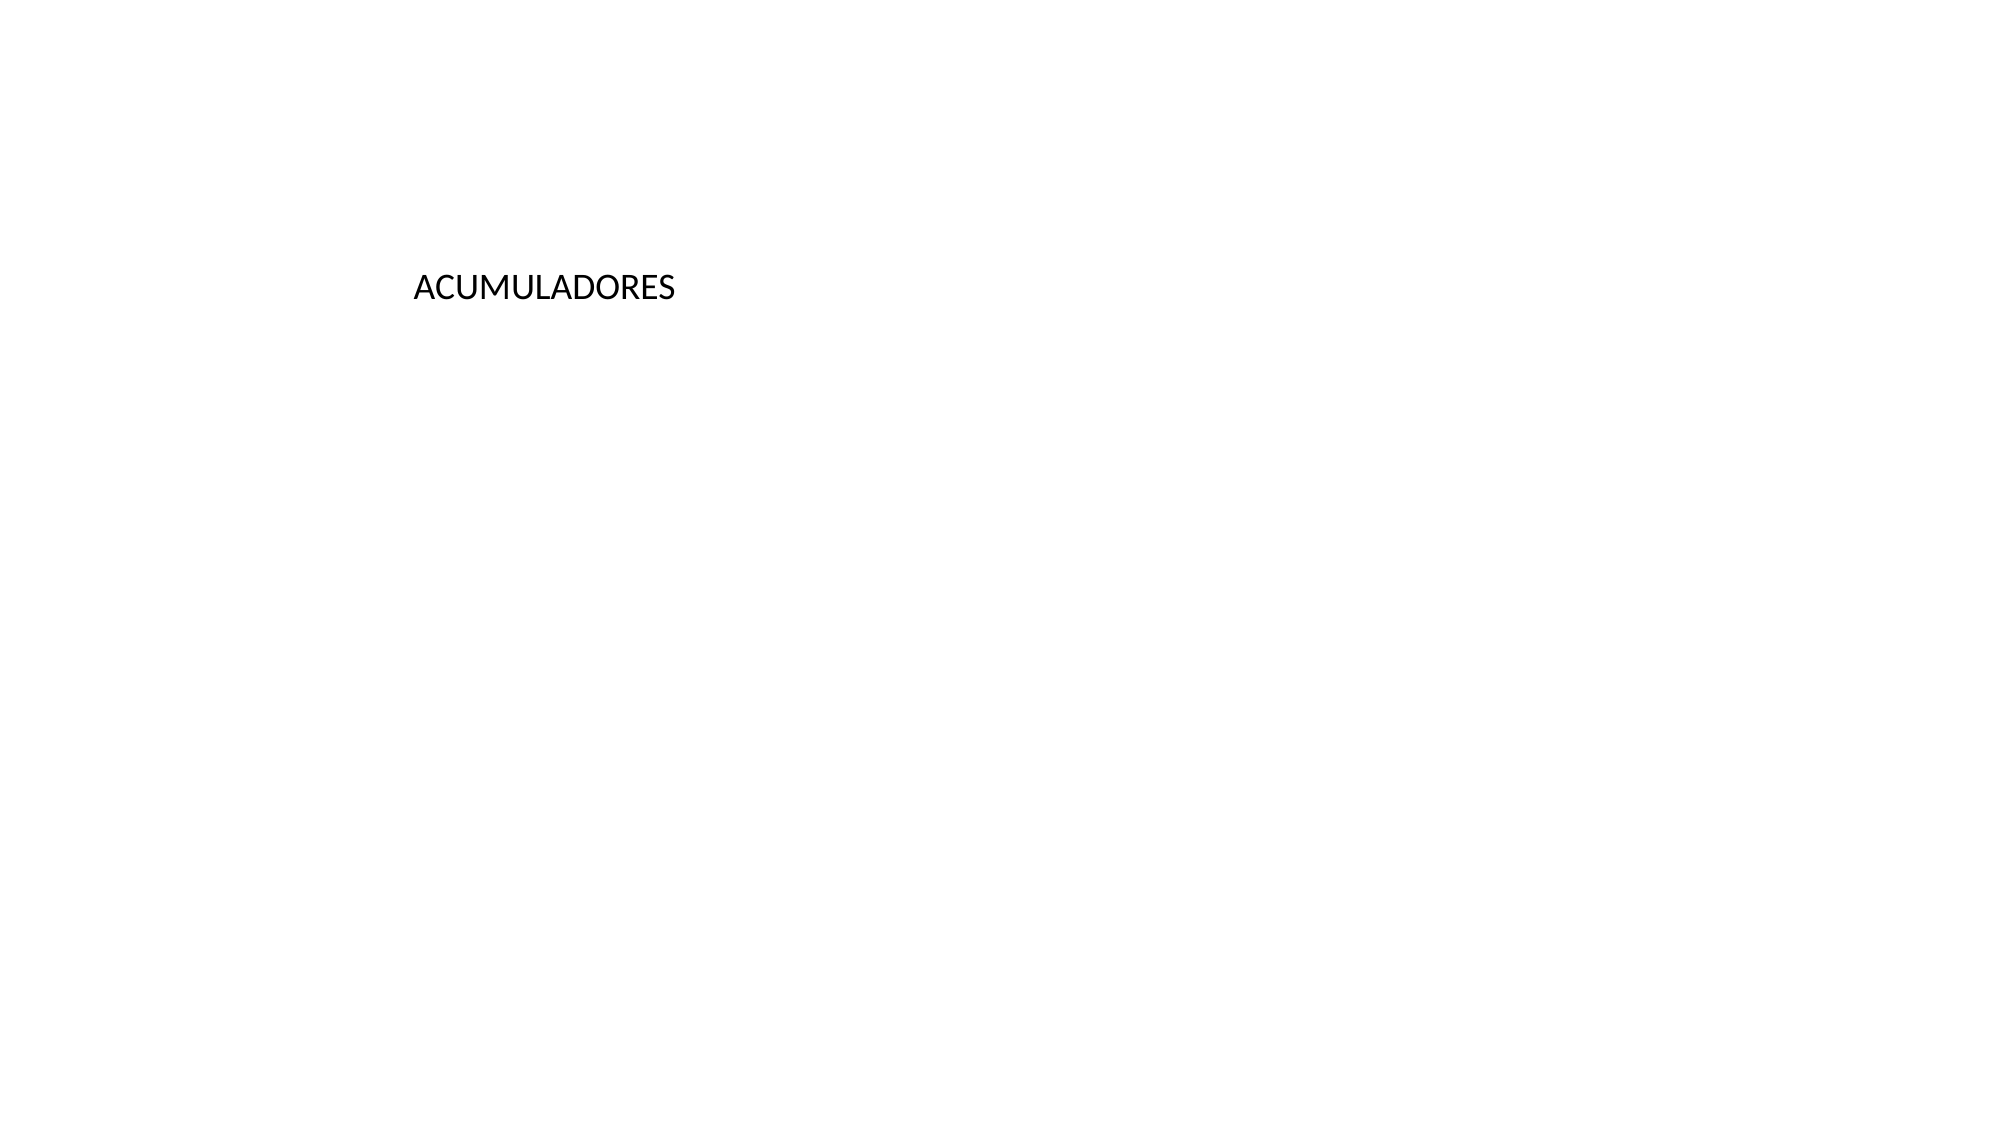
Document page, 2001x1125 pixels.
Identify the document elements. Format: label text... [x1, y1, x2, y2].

text_box ACUMULADORES [398, 254, 1491, 315]
